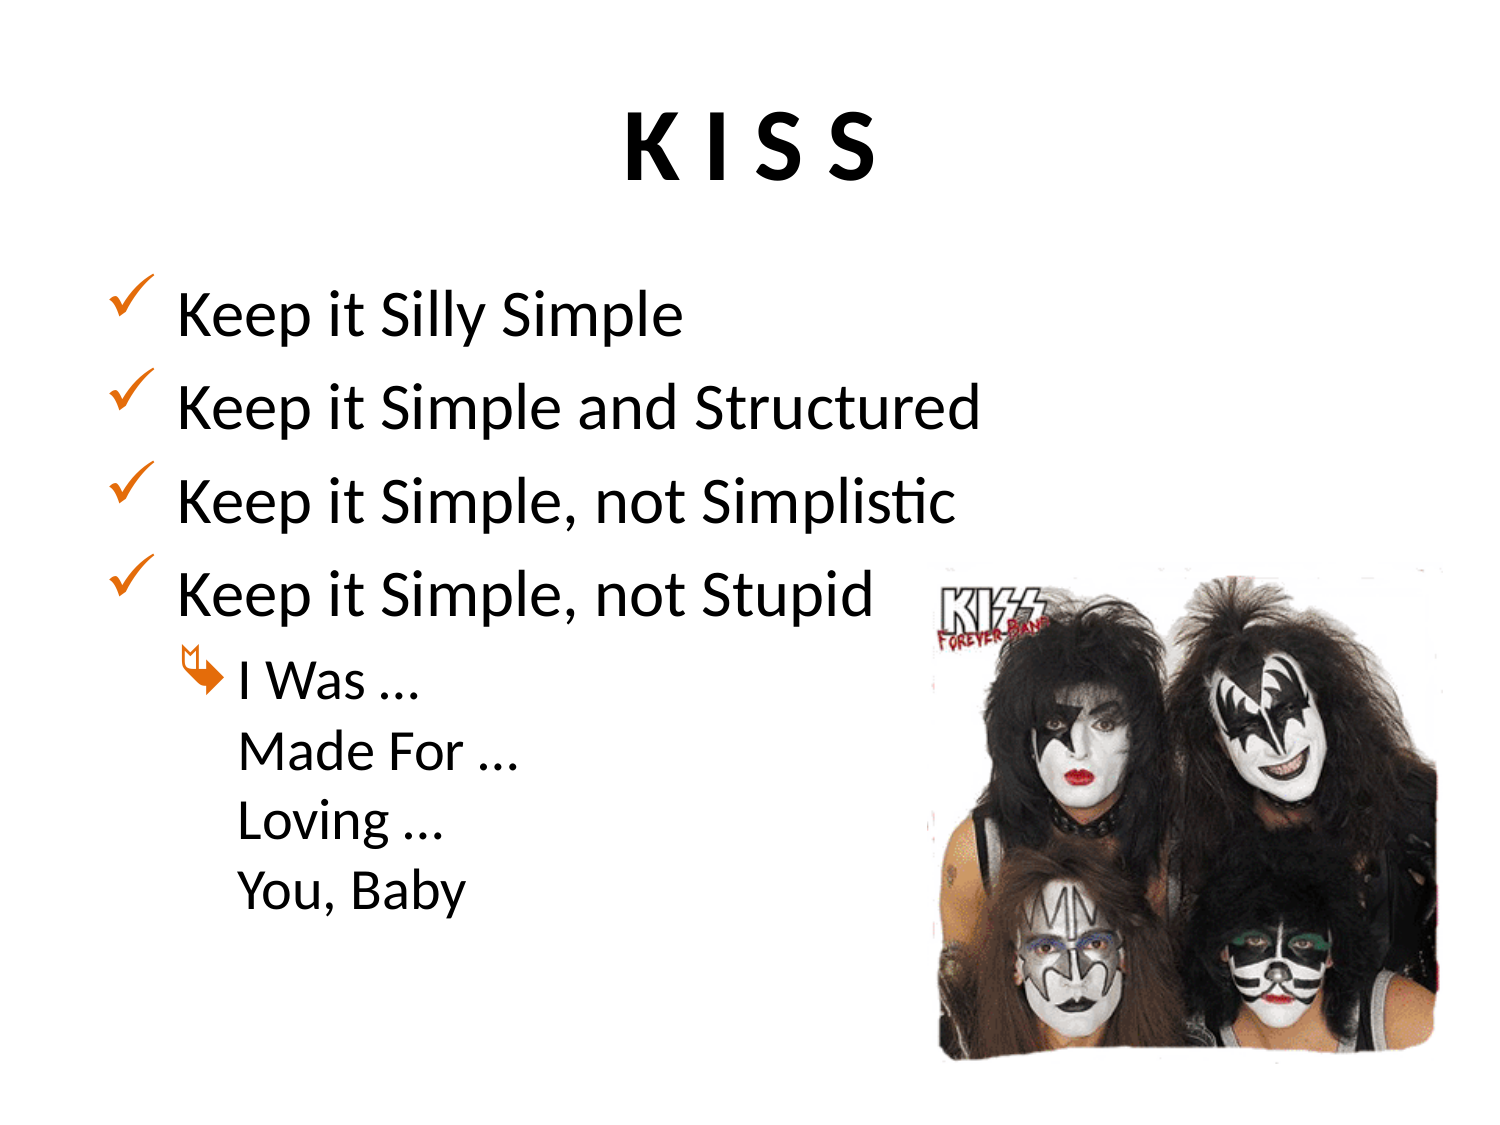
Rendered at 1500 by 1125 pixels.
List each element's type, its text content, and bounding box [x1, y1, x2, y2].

list Keep it Silly Simple Keep it Simple and Structured Keep it Simple, not Simplistic Keep it Simple, not Stupid I Was … Made For … Loving … You, Baby [75, 262, 1425, 1005]
title K I S S [75, 45, 1425, 233]
picture [926, 562, 1443, 1065]
